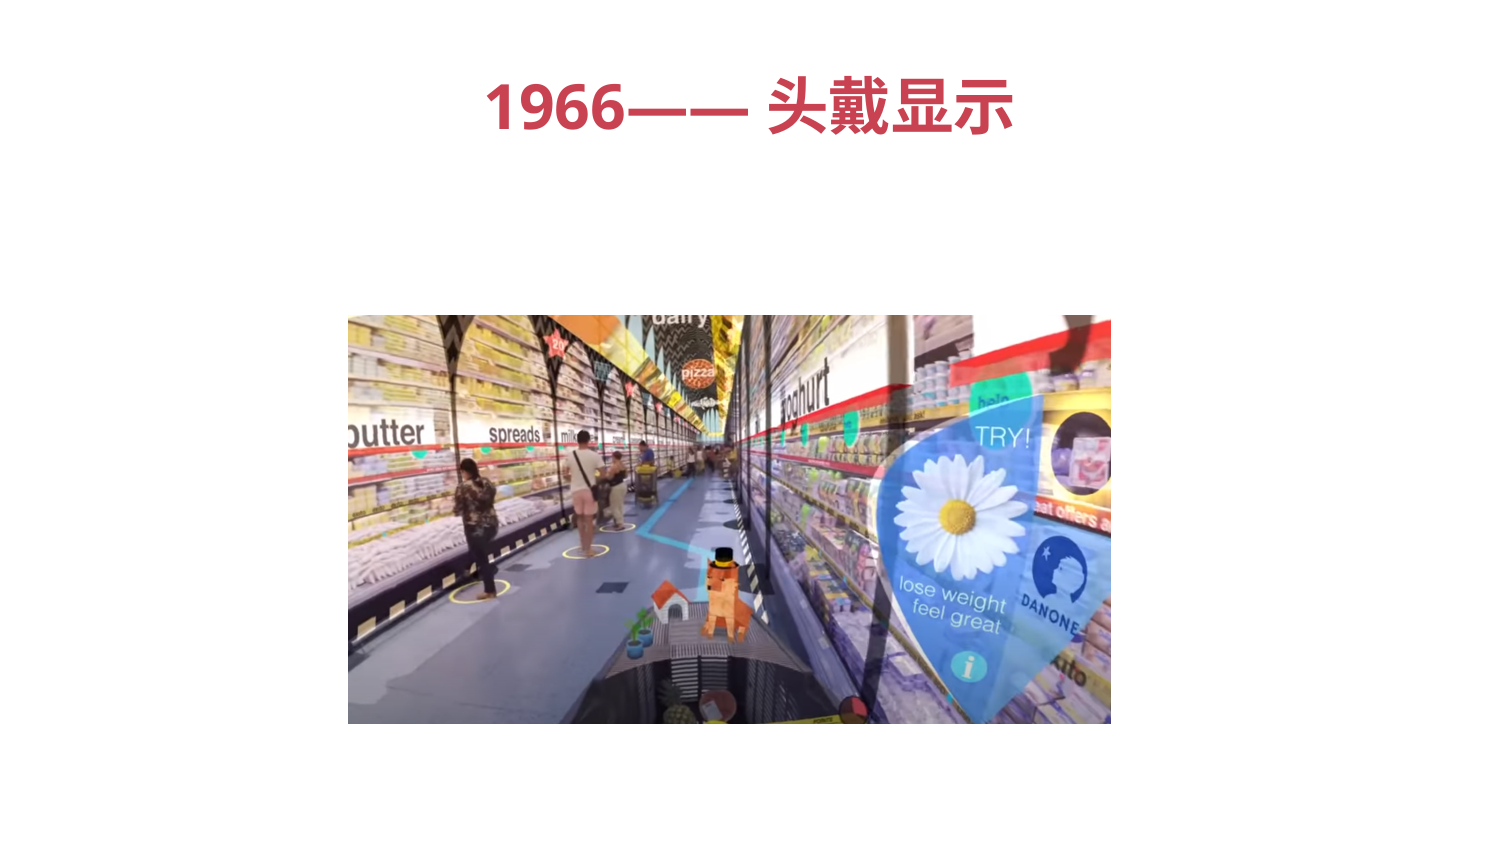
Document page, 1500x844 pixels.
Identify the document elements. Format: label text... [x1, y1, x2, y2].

title 1966——头戴显示 [74, 33, 1426, 175]
picture [348, 315, 1111, 724]
